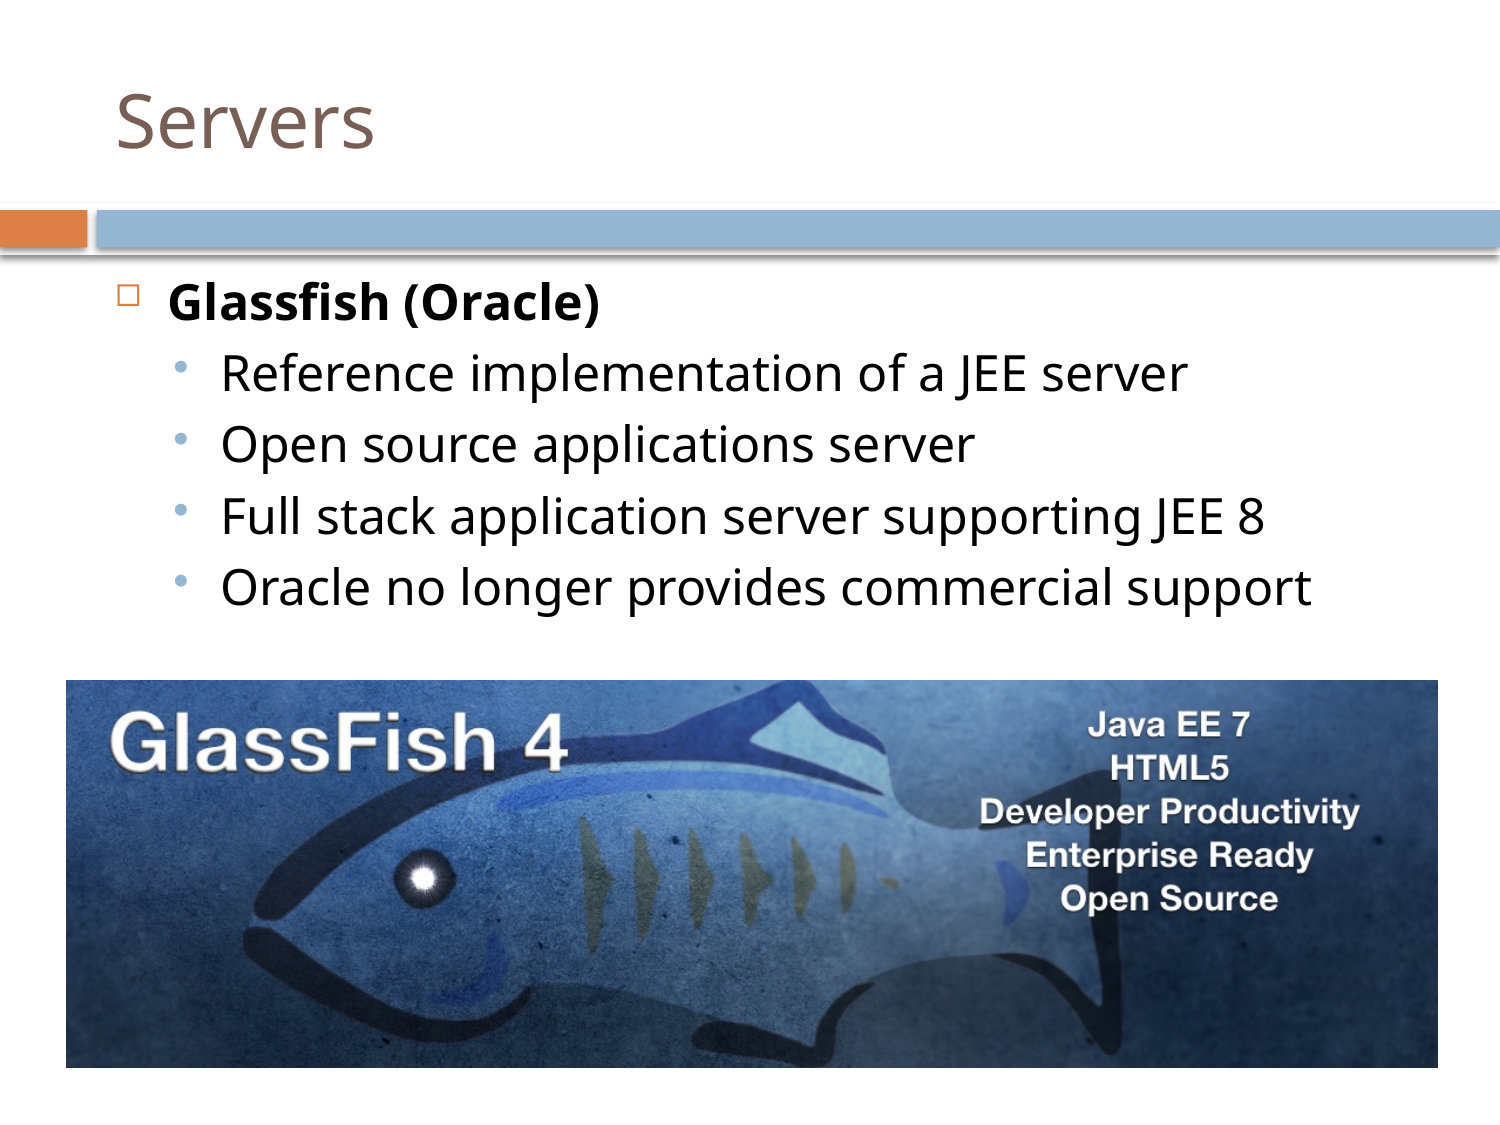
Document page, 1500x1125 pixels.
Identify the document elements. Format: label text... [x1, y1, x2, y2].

picture [66, 680, 1439, 1068]
title Servers [100, 37, 1438, 200]
list Glassfish (Oracle) Reference implementation of a JEE server Open source applications server Full stack application server supporting JEE 8 Oracle no longer provides commercial support [100, 262, 1438, 680]
